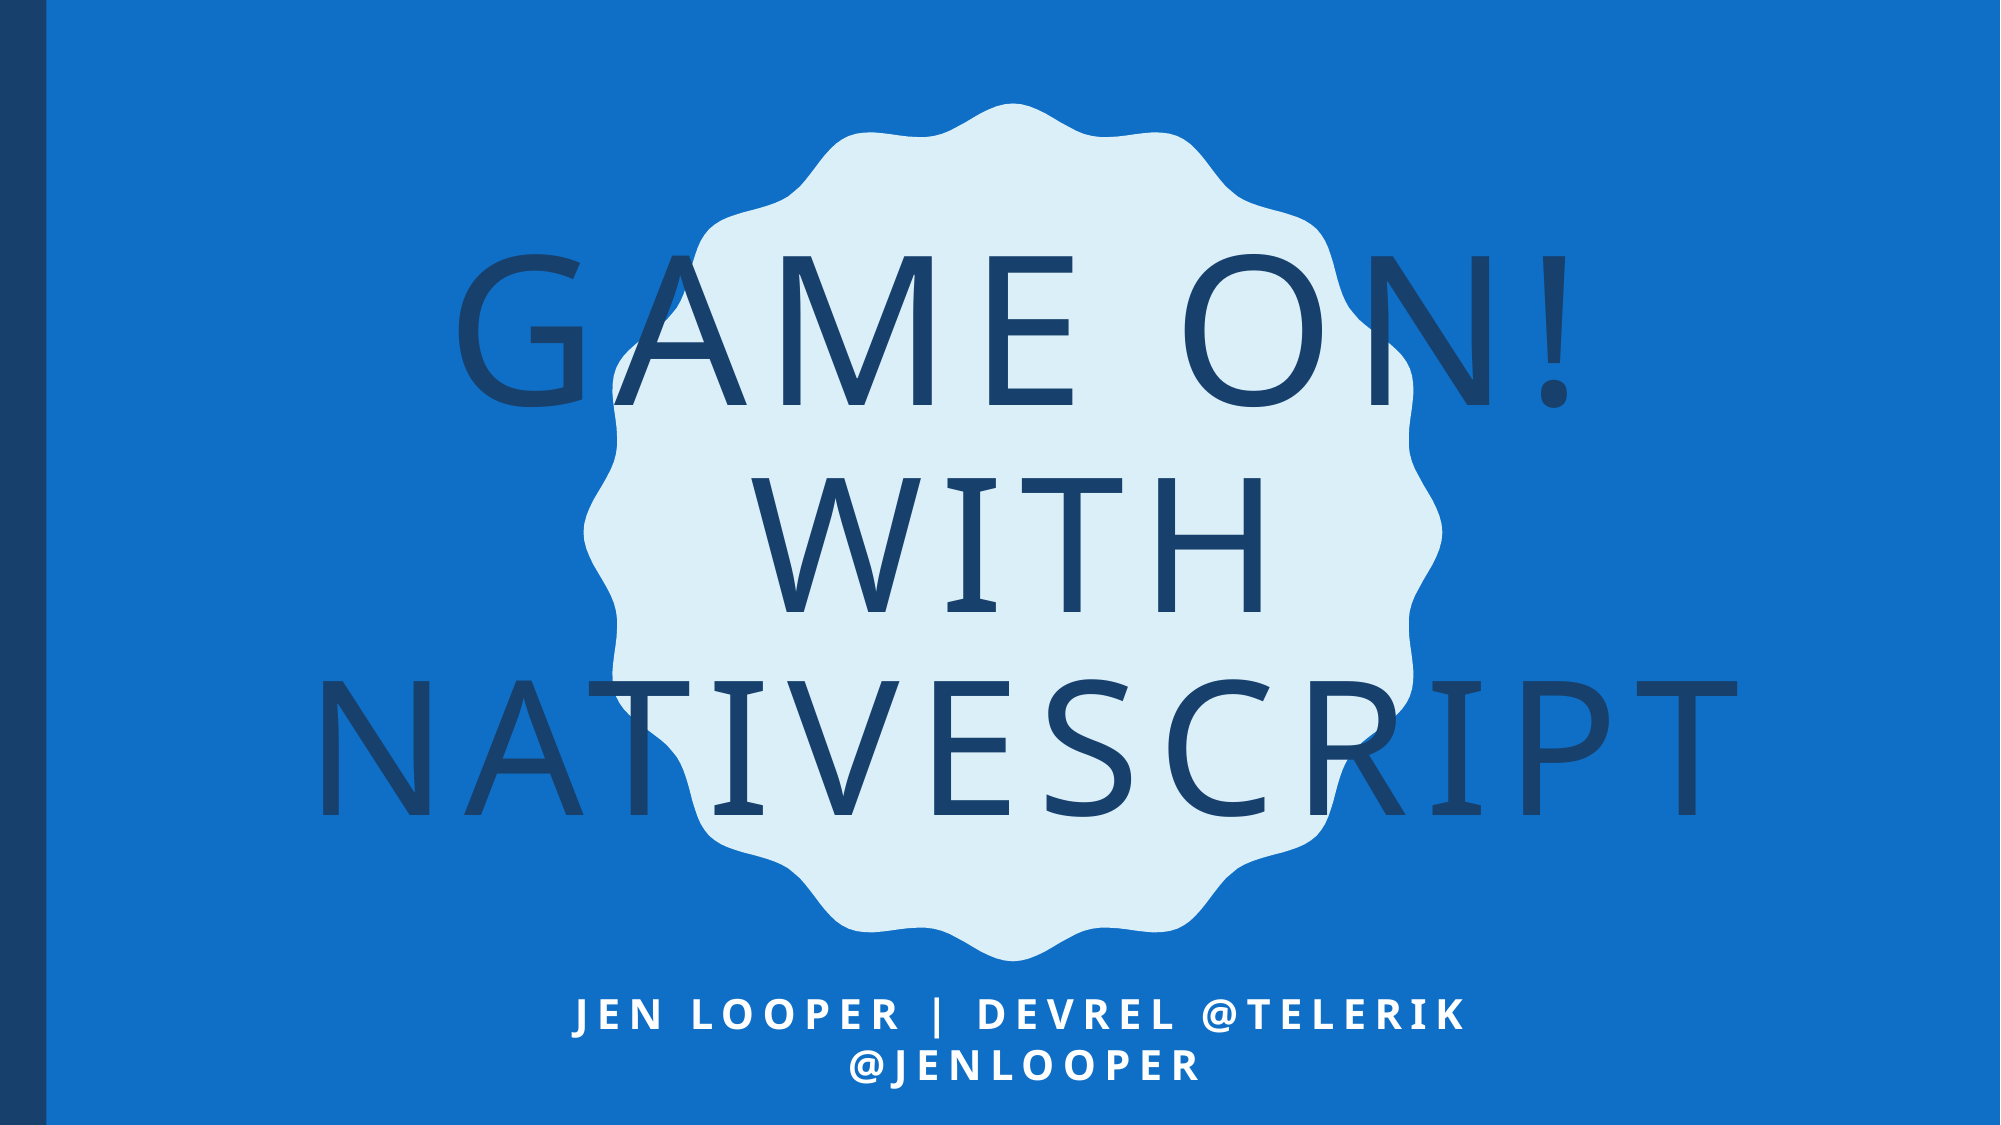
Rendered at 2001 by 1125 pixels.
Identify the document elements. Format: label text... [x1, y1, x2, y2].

subtitle Jen Looper | DEVREL @Telerik @jenlooper [363, 980, 1684, 1103]
title Game on! With Nativescript [176, 180, 1870, 902]
